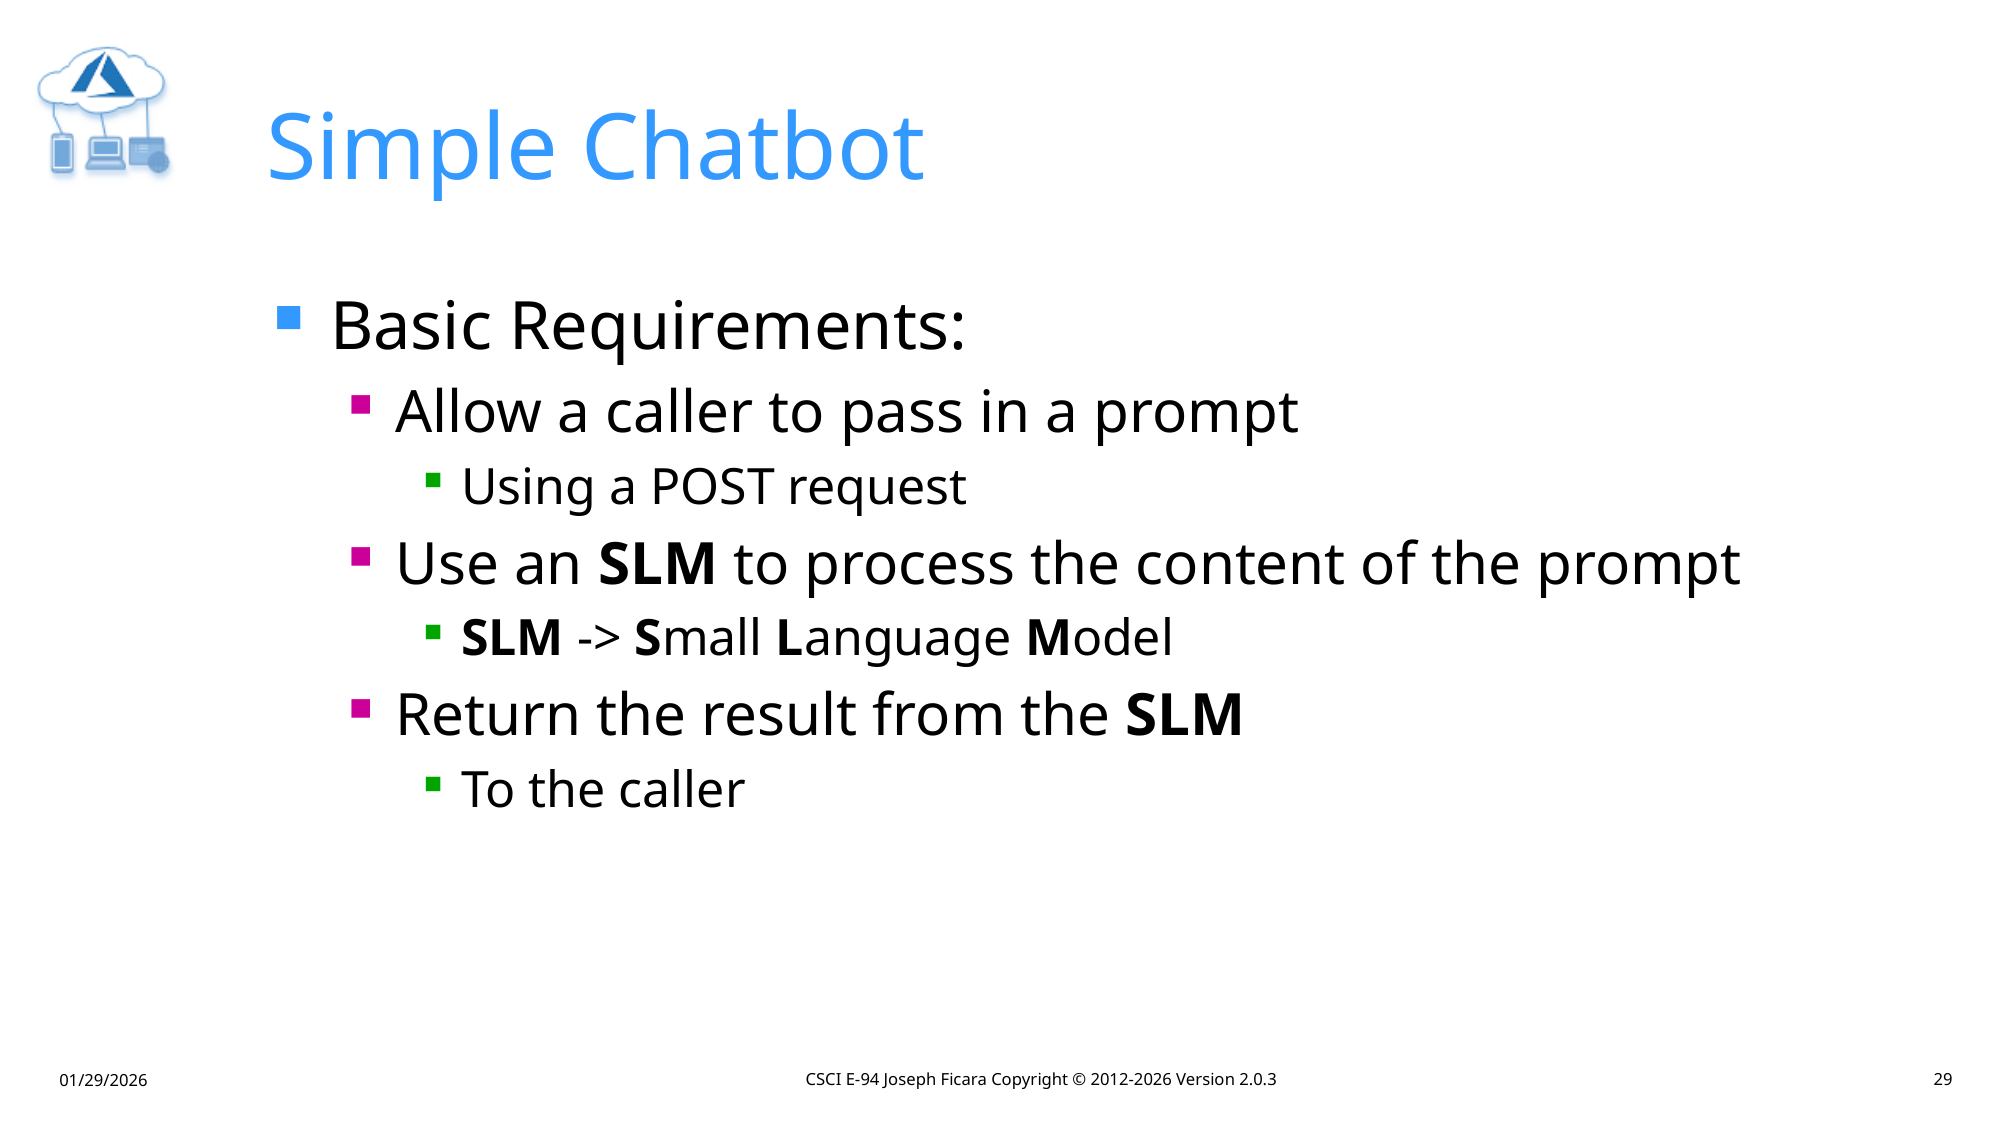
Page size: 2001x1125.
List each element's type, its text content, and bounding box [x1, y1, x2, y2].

footer CSCI E-94 Joseph Ficara Copyright © 2012-2026 Version 2.0.3 [216, 1061, 1867, 1100]
slide_number 29 [1876, 1061, 1968, 1101]
title Simple Chatbot [251, 24, 1957, 213]
picture [25, 41, 186, 197]
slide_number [44, 1062, 205, 1100]
list Basic Requirements: Allow a caller to pass in a prompt Using a POST request Use an SLM to process the content of the prompt SLM -> Small Language Model Return the result from the SLM To the caller [258, 275, 1959, 1050]
